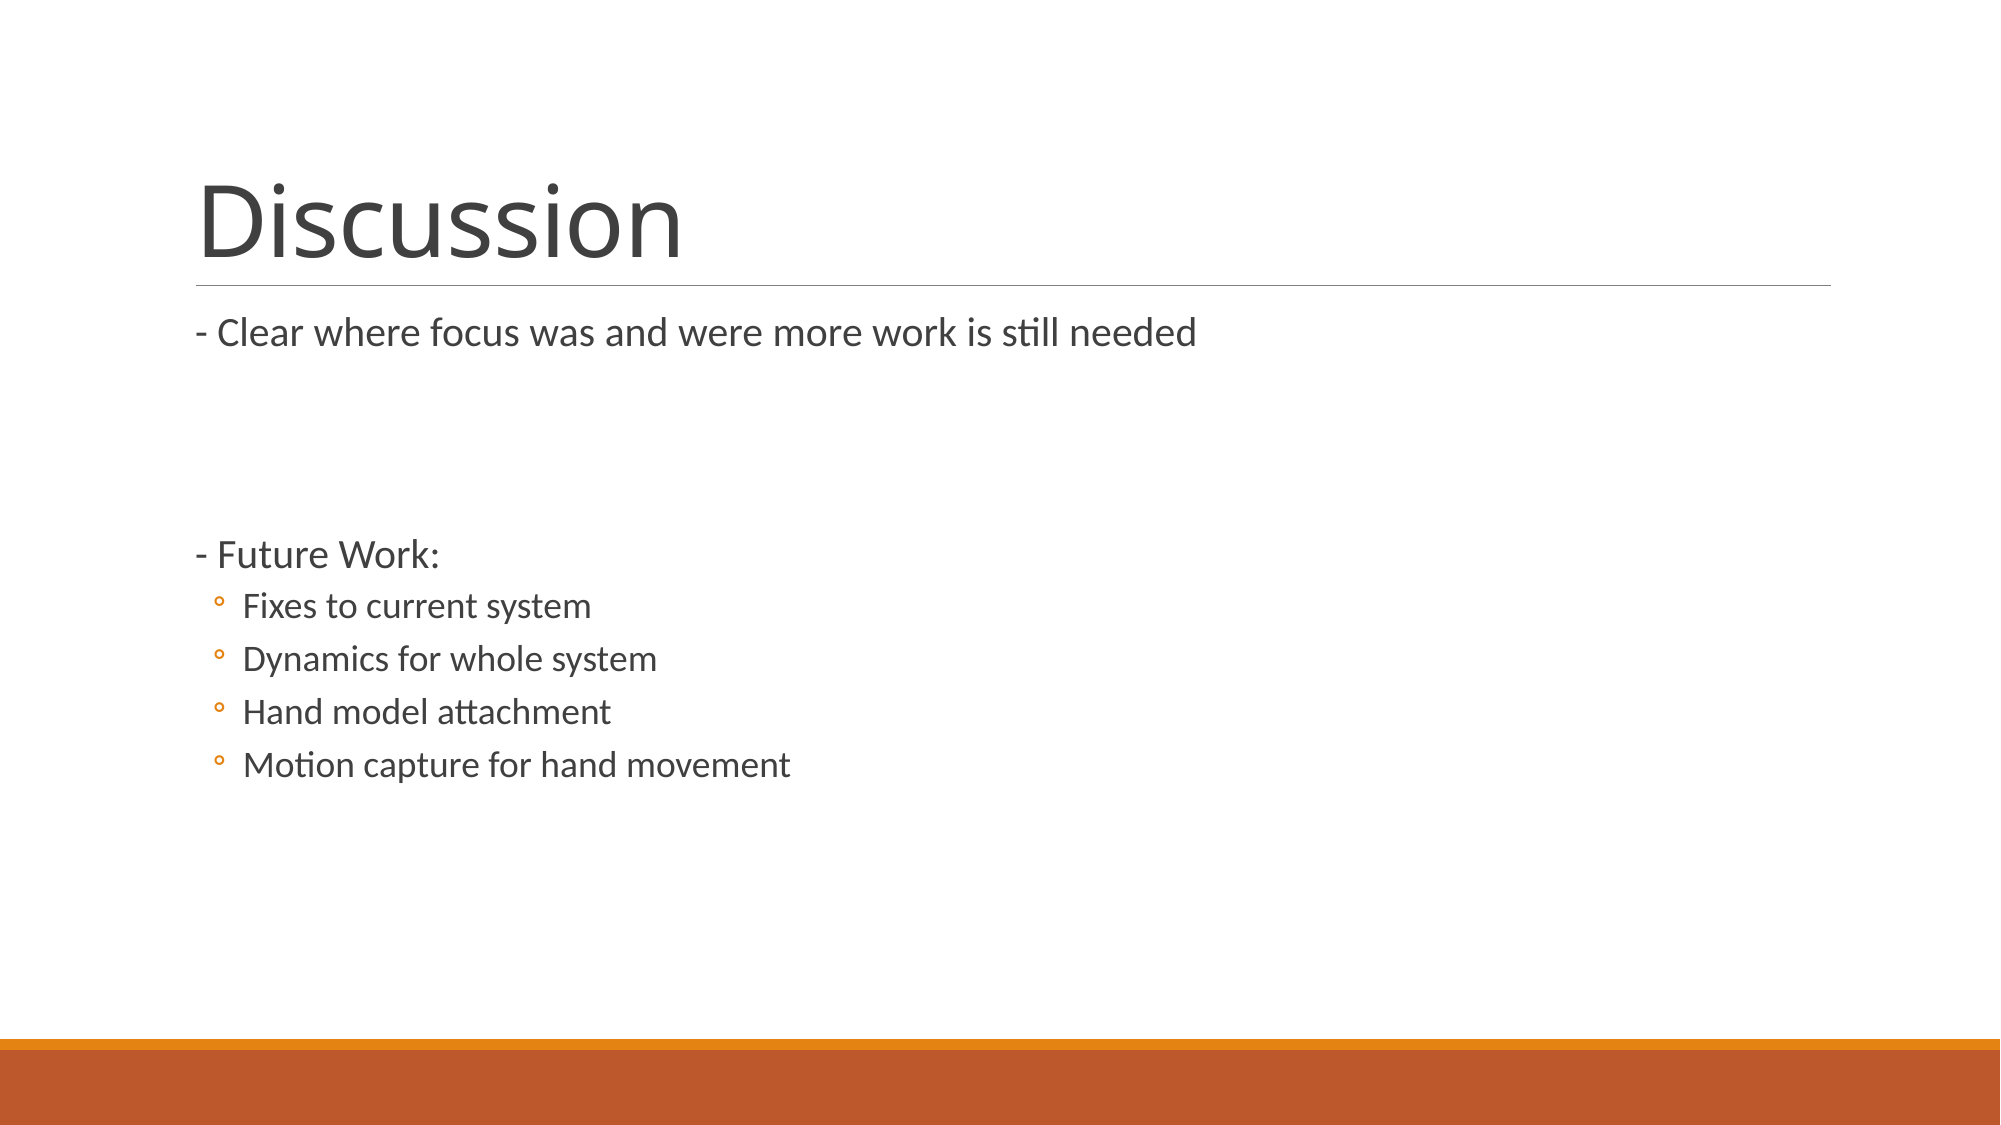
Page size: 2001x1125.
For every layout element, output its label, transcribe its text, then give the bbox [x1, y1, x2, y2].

title Discussion [180, 47, 1830, 285]
list - Clear where focus was and were more work is still needed - Future Work: Fixes to current system Dynamics for whole system Hand model attachment Motion capture for hand movement [180, 302, 1830, 963]
